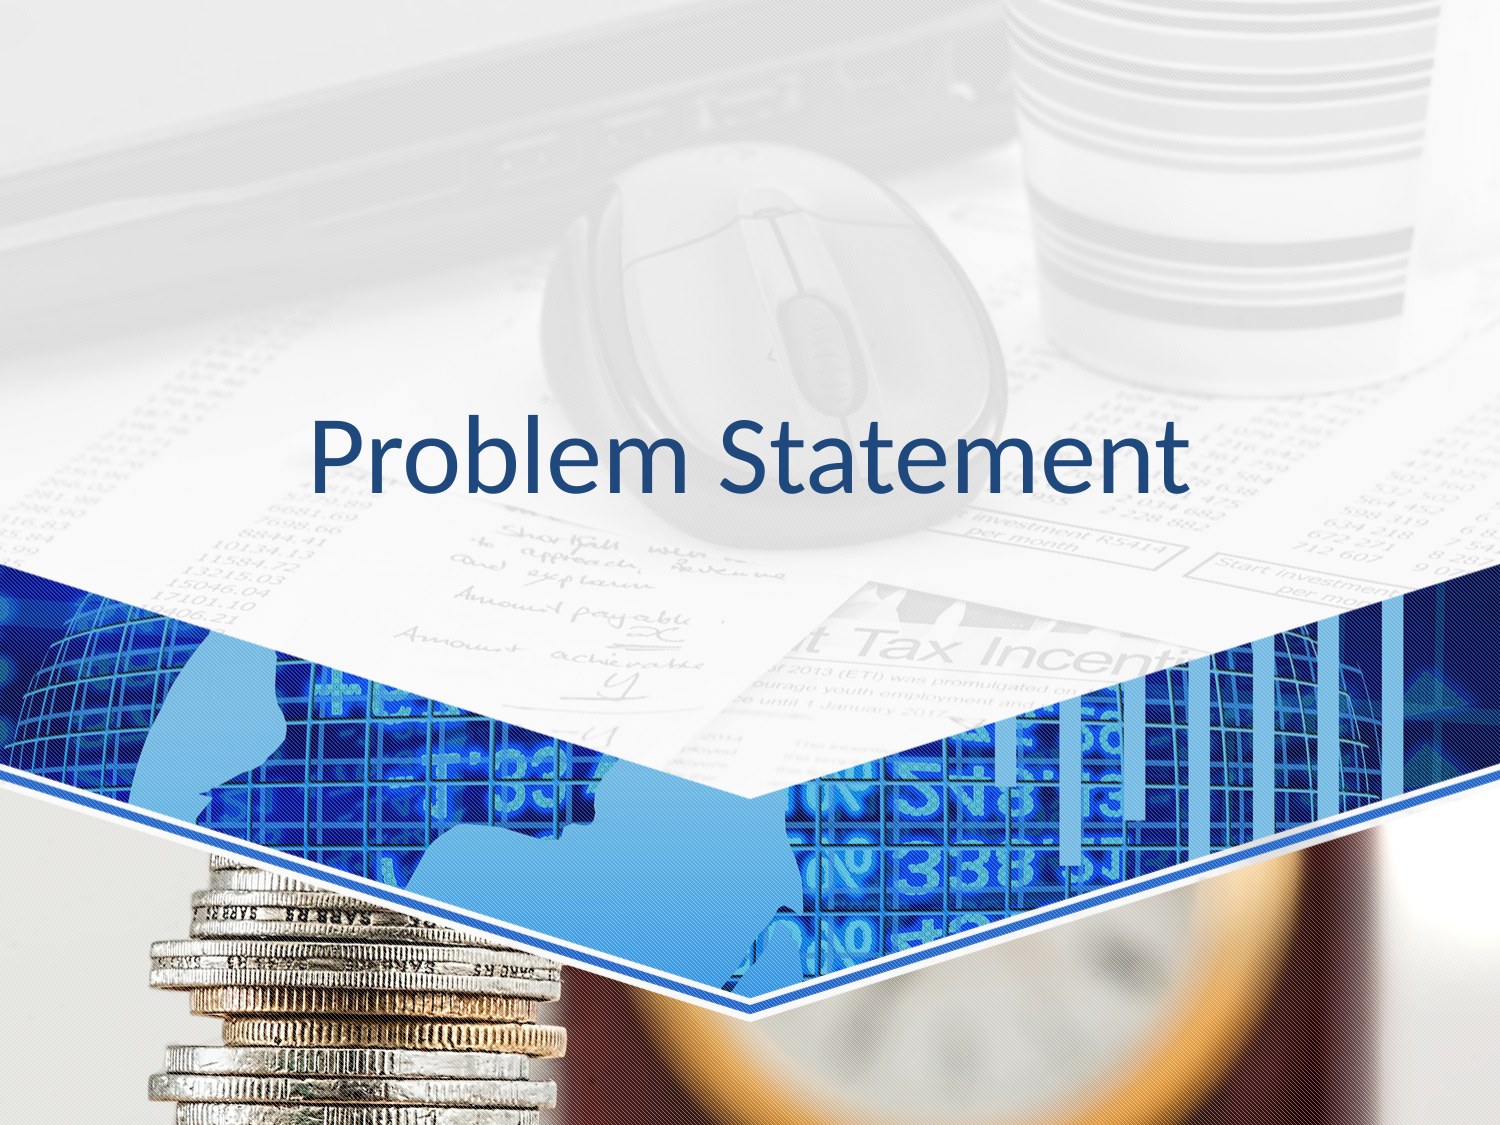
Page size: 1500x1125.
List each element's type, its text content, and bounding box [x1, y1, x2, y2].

picture [0, 0, 1500, 1125]
title Problem Statement [23, 373, 1477, 575]
